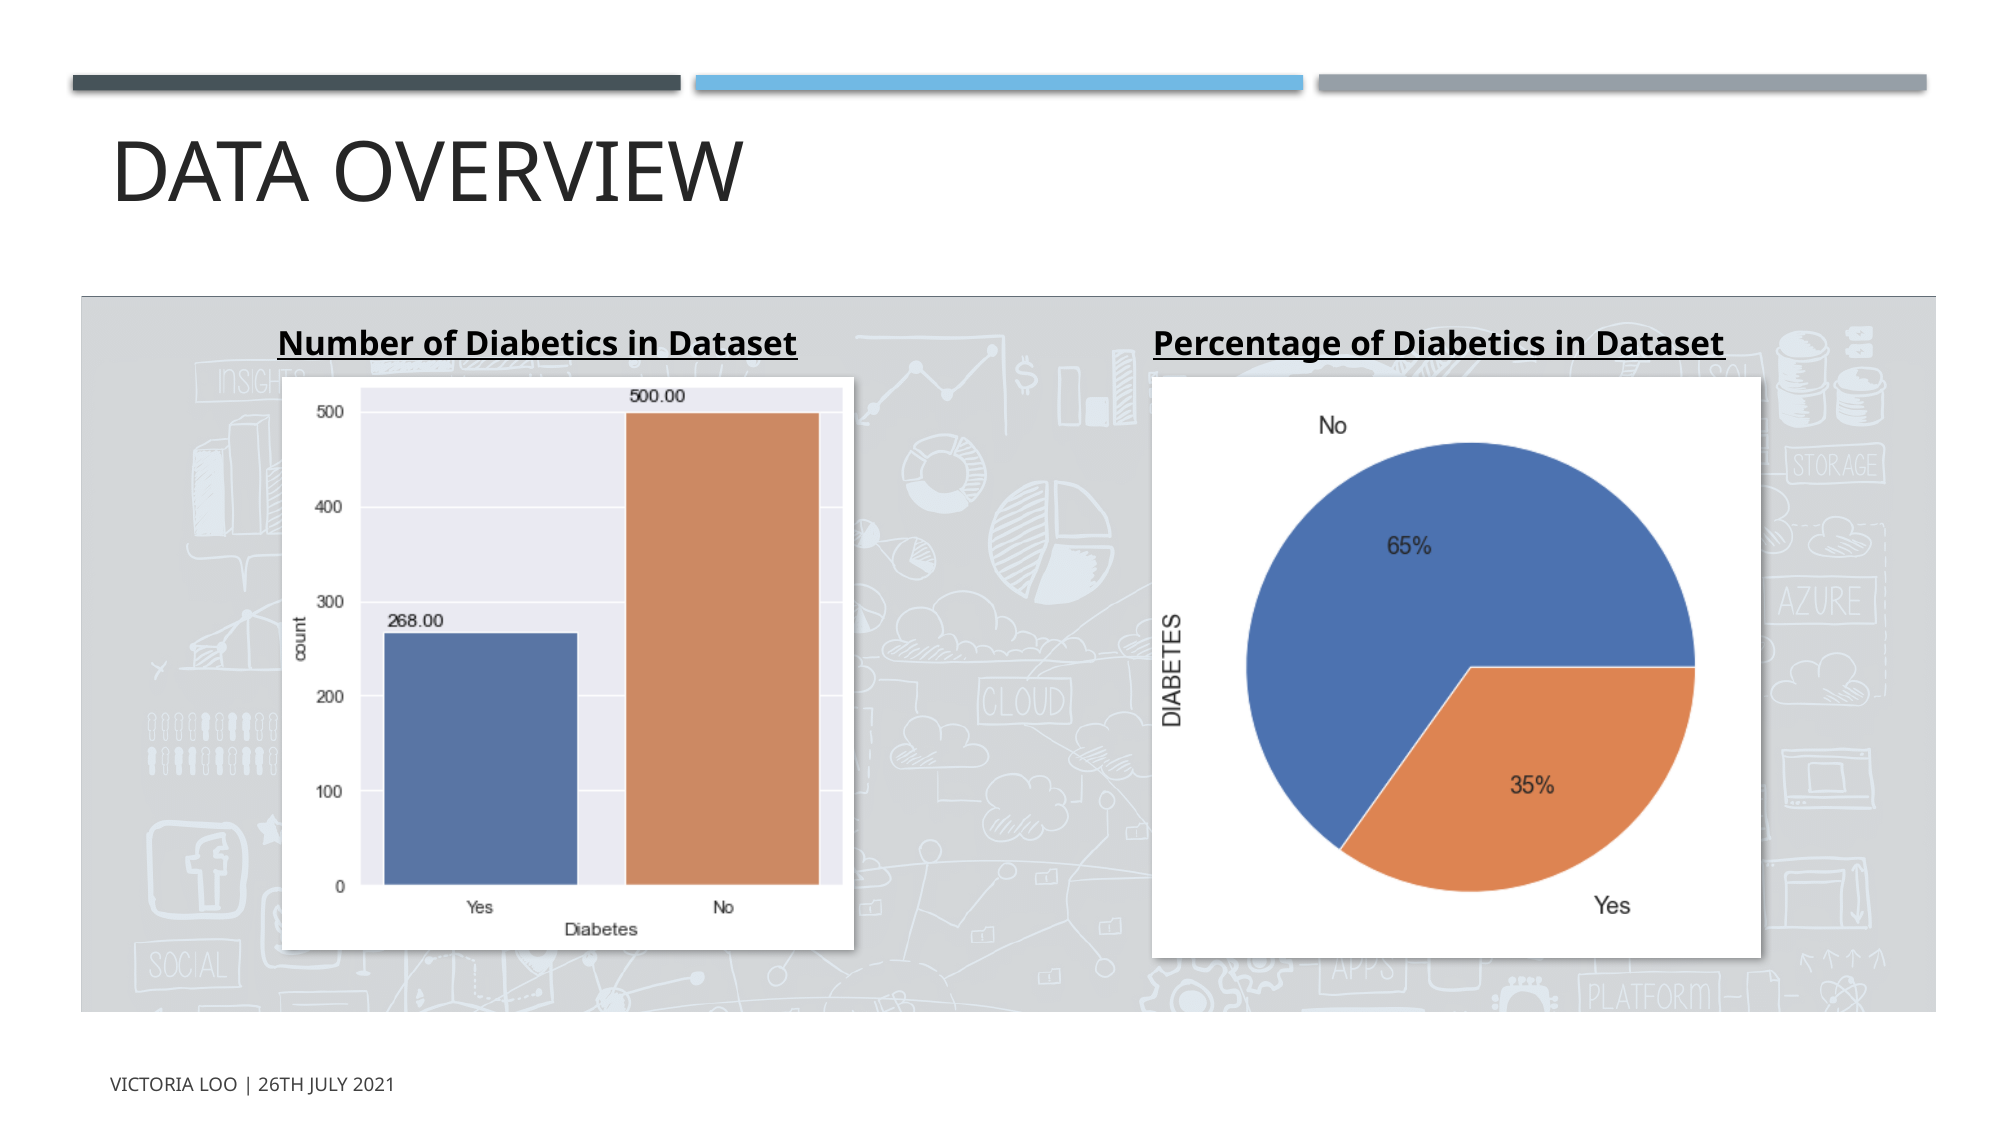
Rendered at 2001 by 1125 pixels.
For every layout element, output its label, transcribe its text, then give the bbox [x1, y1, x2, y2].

text_box Data Overview [95, 115, 1905, 226]
text_box Victoria Loo | 26th July 2021 [95, 1053, 1230, 1114]
picture [81, 296, 1937, 1013]
